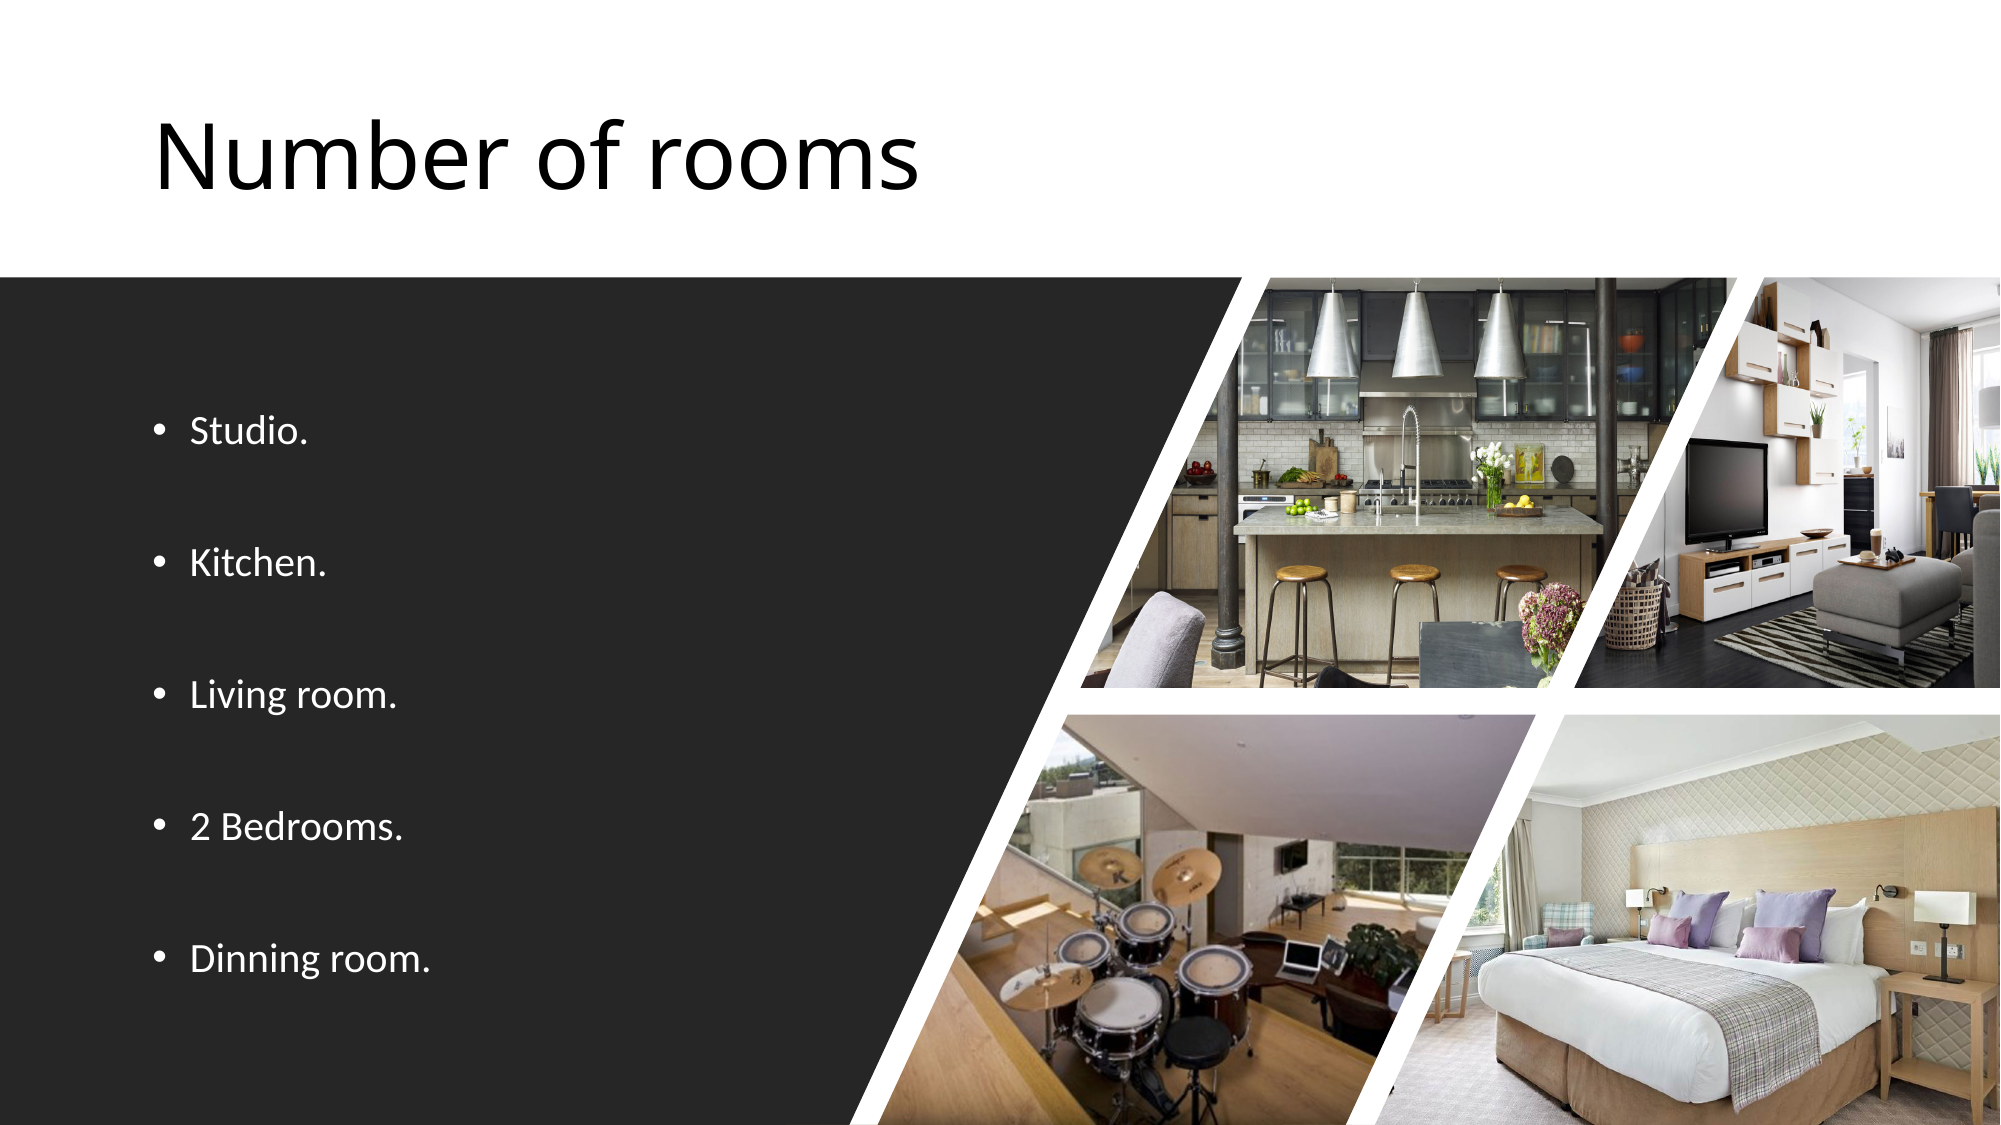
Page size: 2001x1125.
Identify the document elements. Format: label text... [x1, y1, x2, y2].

title Number of rooms [137, 59, 1863, 261]
picture [785, 714, 2000, 1125]
picture [1080, 277, 2000, 688]
list Studio. Kitchen. Living room. 2 Bedrooms. Dinning room. [137, 330, 974, 998]
text_box [0, 276, 1244, 1125]
